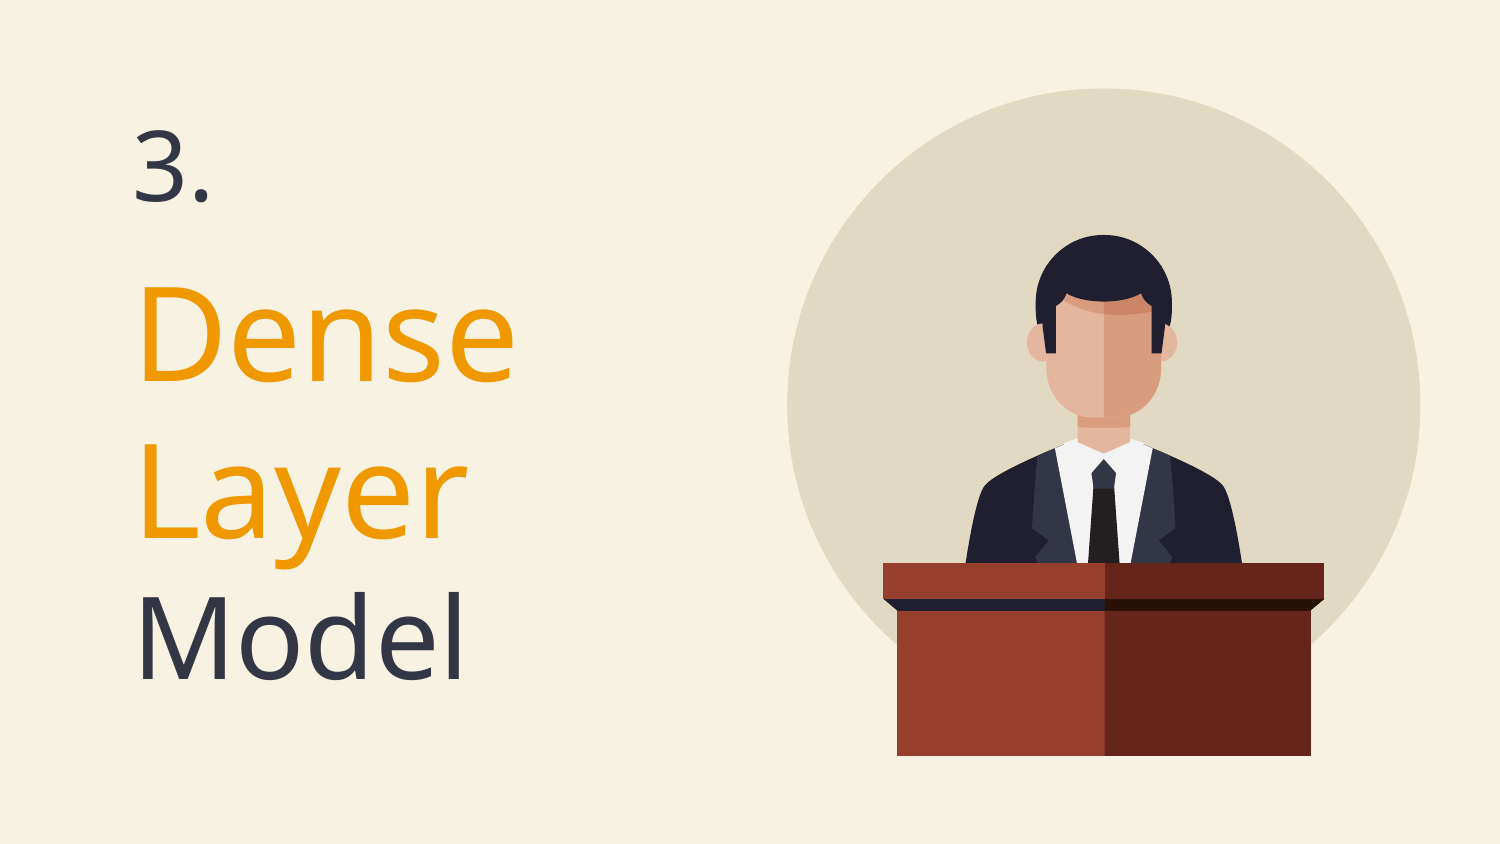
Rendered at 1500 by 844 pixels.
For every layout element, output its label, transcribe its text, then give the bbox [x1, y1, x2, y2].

title Dense Layer Model [116, 292, 781, 630]
title 3. [116, 88, 474, 207]
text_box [786, 88, 1421, 757]
